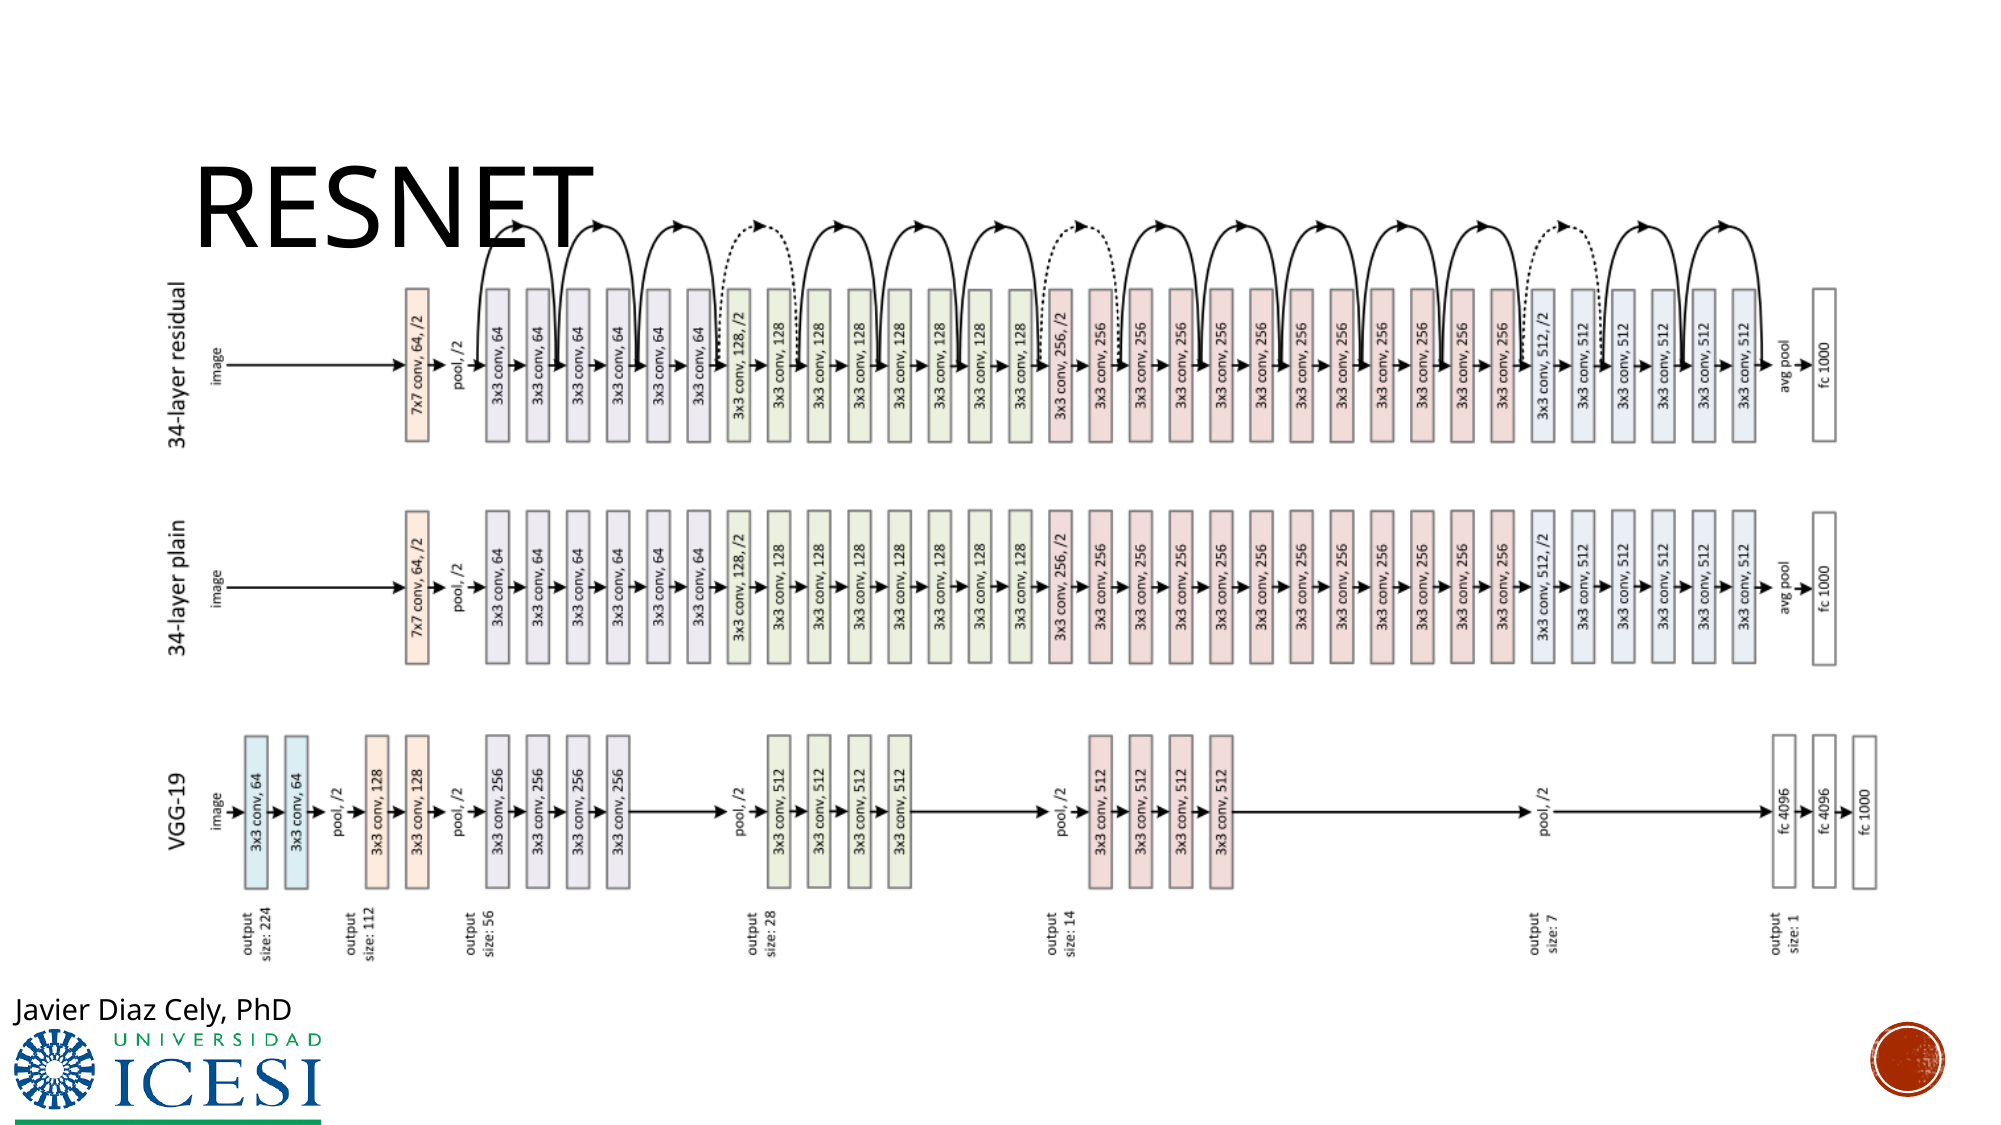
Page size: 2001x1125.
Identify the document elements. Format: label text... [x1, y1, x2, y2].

text_box Javier Diaz Cely, PhD [0, 987, 309, 1037]
picture [146, 211, 1881, 966]
title RESNET [175, 79, 1826, 210]
picture [14, 1029, 321, 1125]
